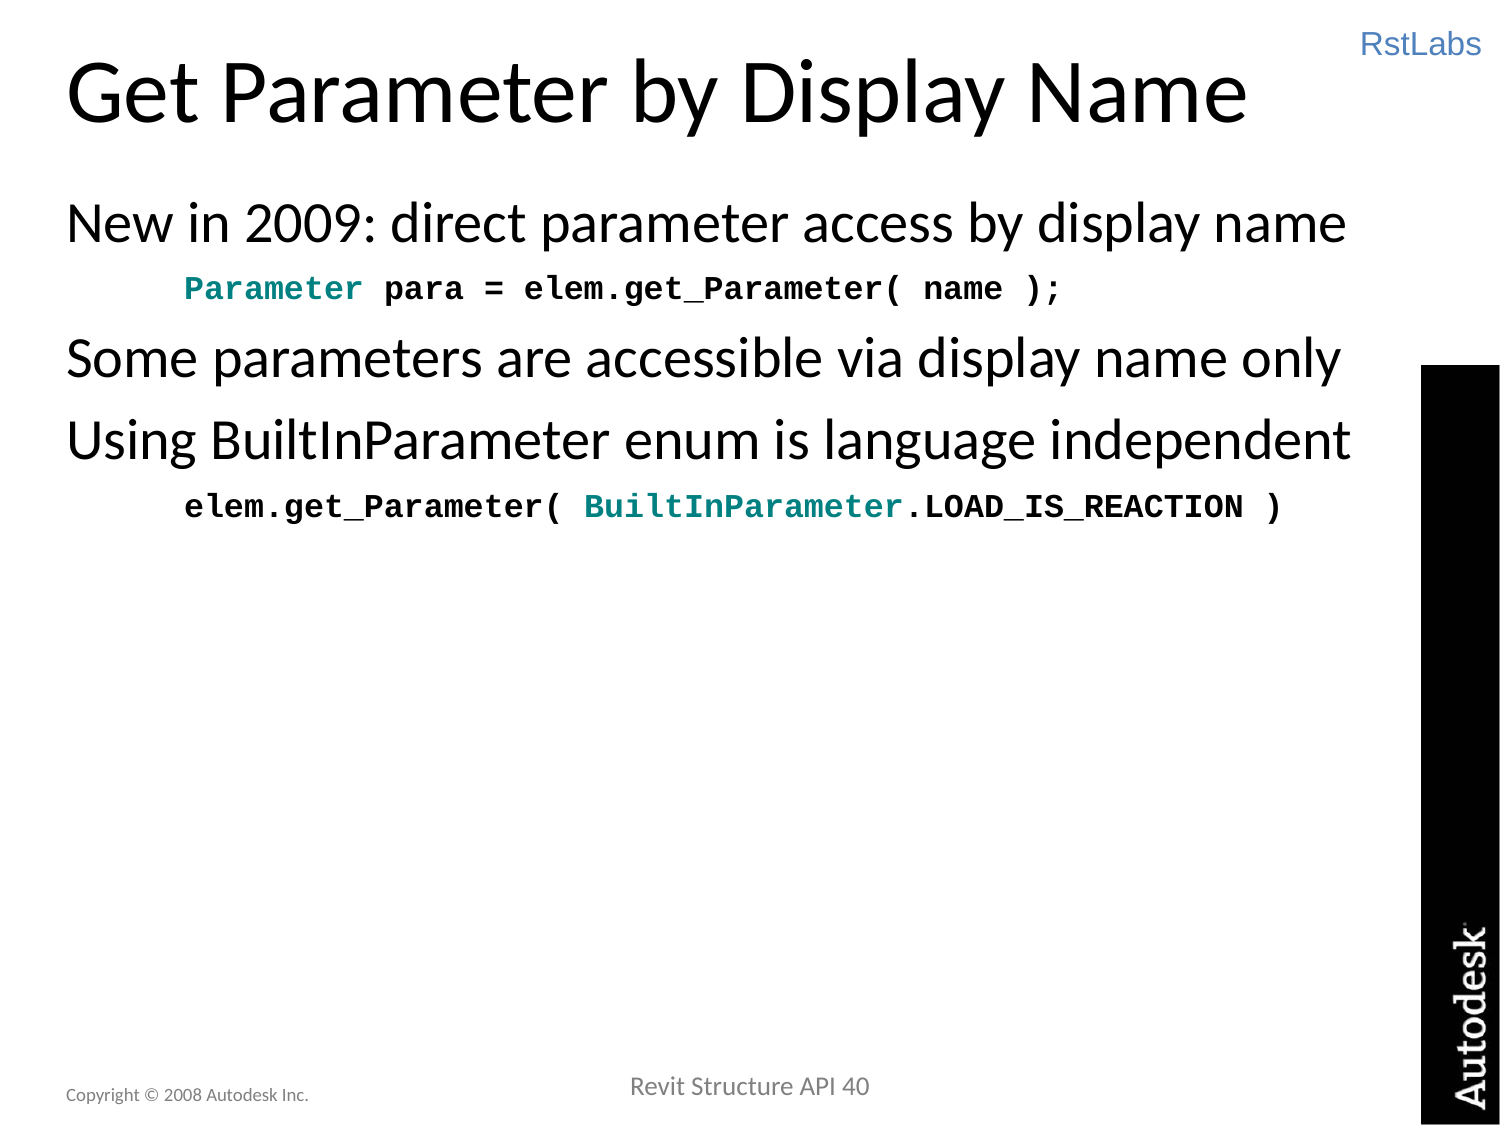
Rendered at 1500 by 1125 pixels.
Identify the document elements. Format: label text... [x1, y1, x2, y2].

list New in 2009: direct parameter access by display name Parameter para = elem.get_Parameter( name ); Some parameters are accessible via display name only Using BuiltInParameter enum is language independent elem.get_Parameter( BuiltInParameter.LOAD_IS_REACTION ) [51, 176, 1465, 680]
picture [1420, 365, 1500, 1125]
text_box RstLabs [1151, 22, 1483, 63]
title Get Parameter by Display Name [51, 23, 1418, 144]
